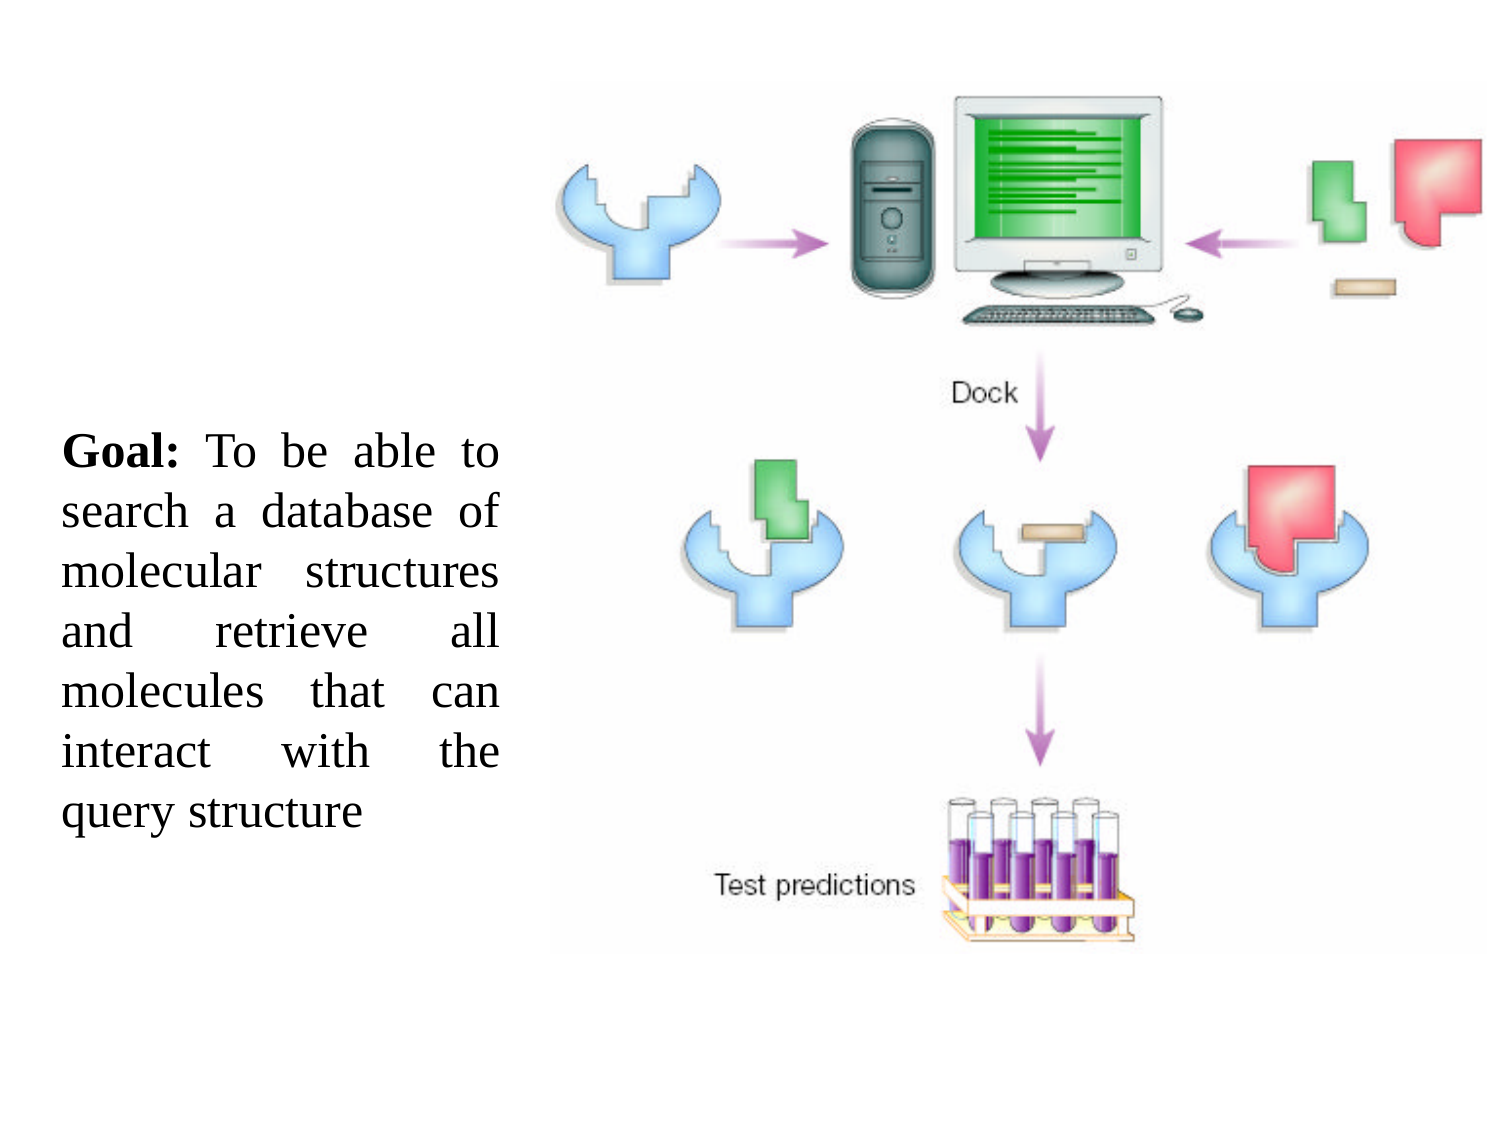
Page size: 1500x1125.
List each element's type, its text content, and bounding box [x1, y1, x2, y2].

picture [550, 81, 1500, 954]
text_box Goal: To be able to search a database of molecular structures and retrieve all molecules that can interact with the query structure [46, 410, 516, 845]
